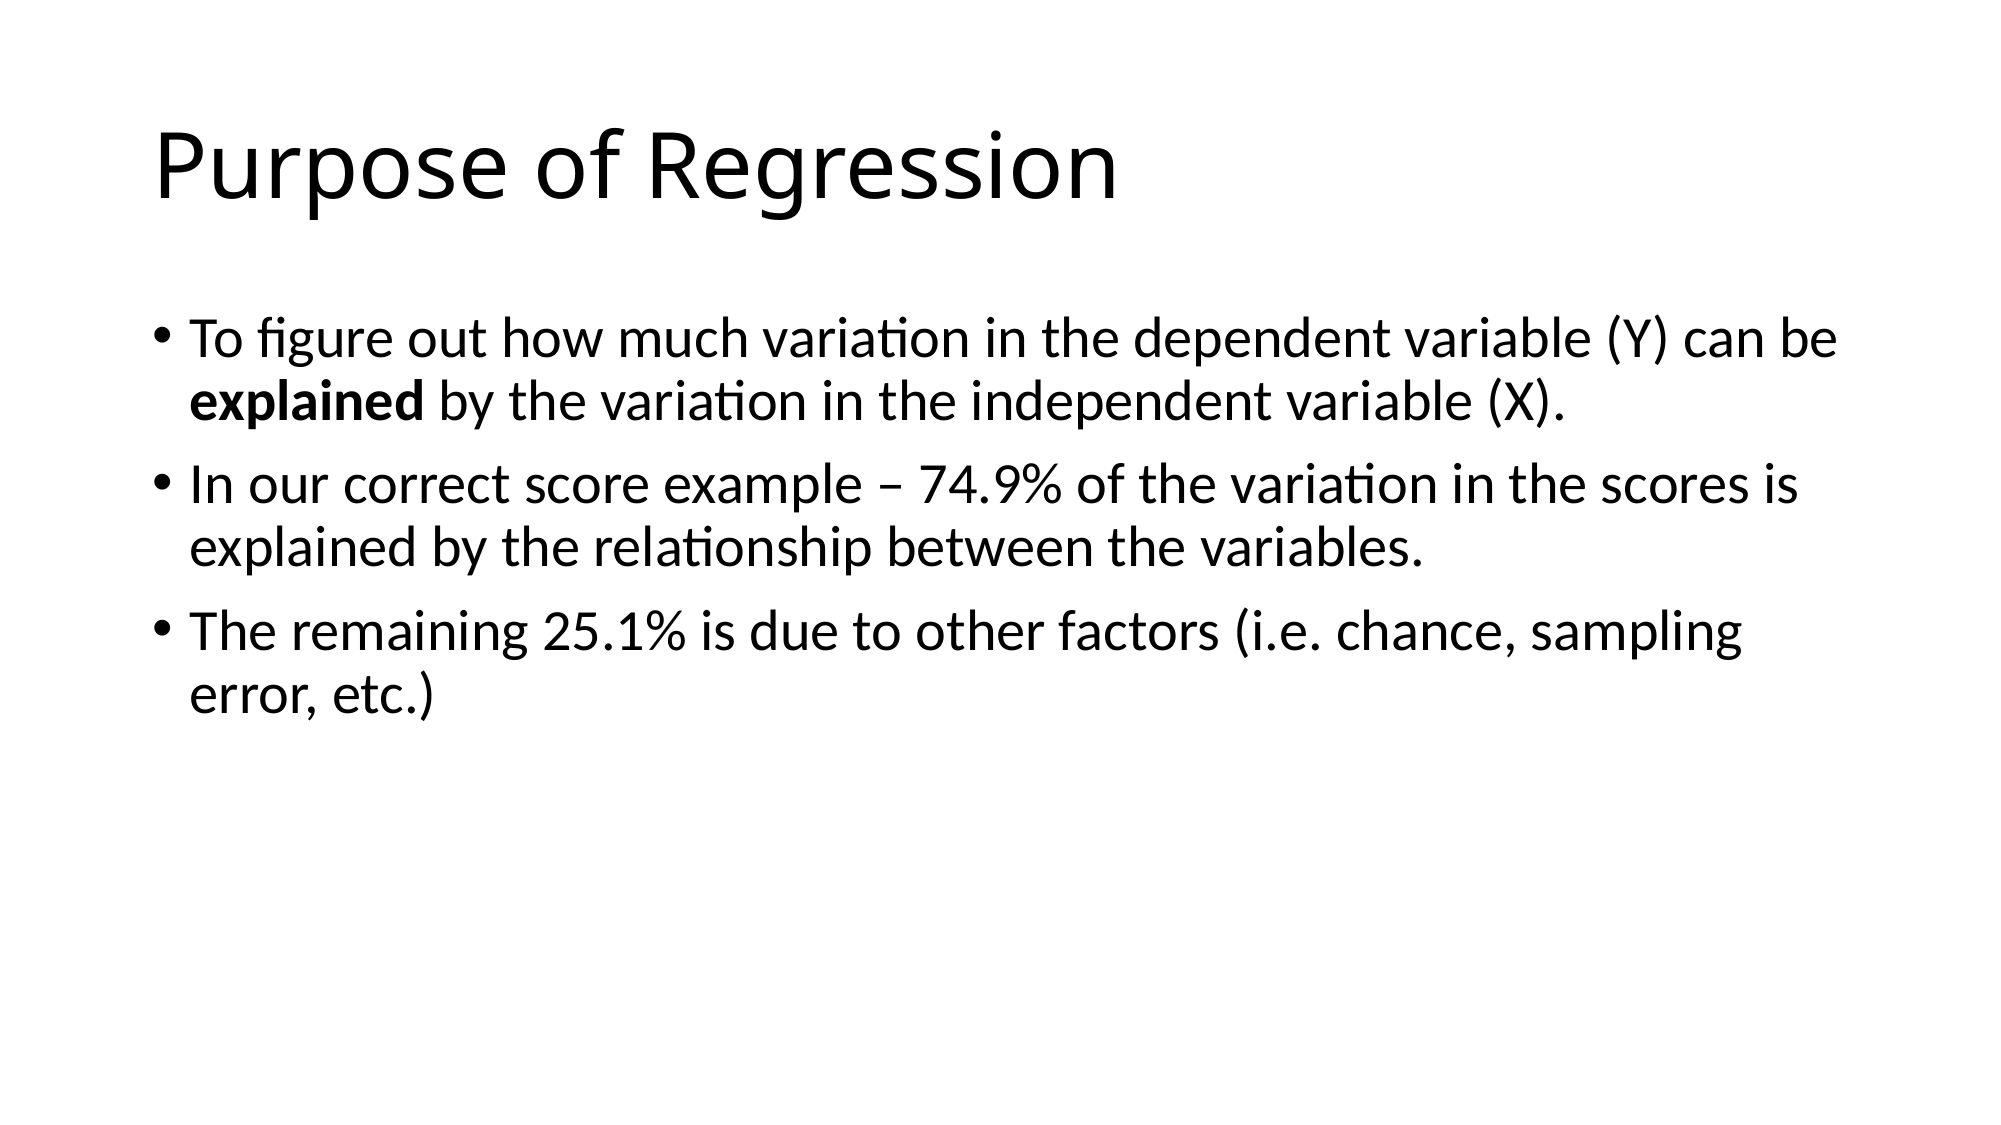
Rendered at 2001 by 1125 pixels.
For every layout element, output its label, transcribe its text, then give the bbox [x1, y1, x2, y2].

title Purpose of Regression [137, 59, 1863, 278]
list To figure out how much variation in the dependent variable (Y) can be explained by the variation in the independent variable (X). In our correct score example – 74.9% of the variation in the scores is explained by the relationship between the variables. The remaining 25.1% is due to other factors (i.e. chance, sampling error, etc.) [137, 299, 1863, 1014]
